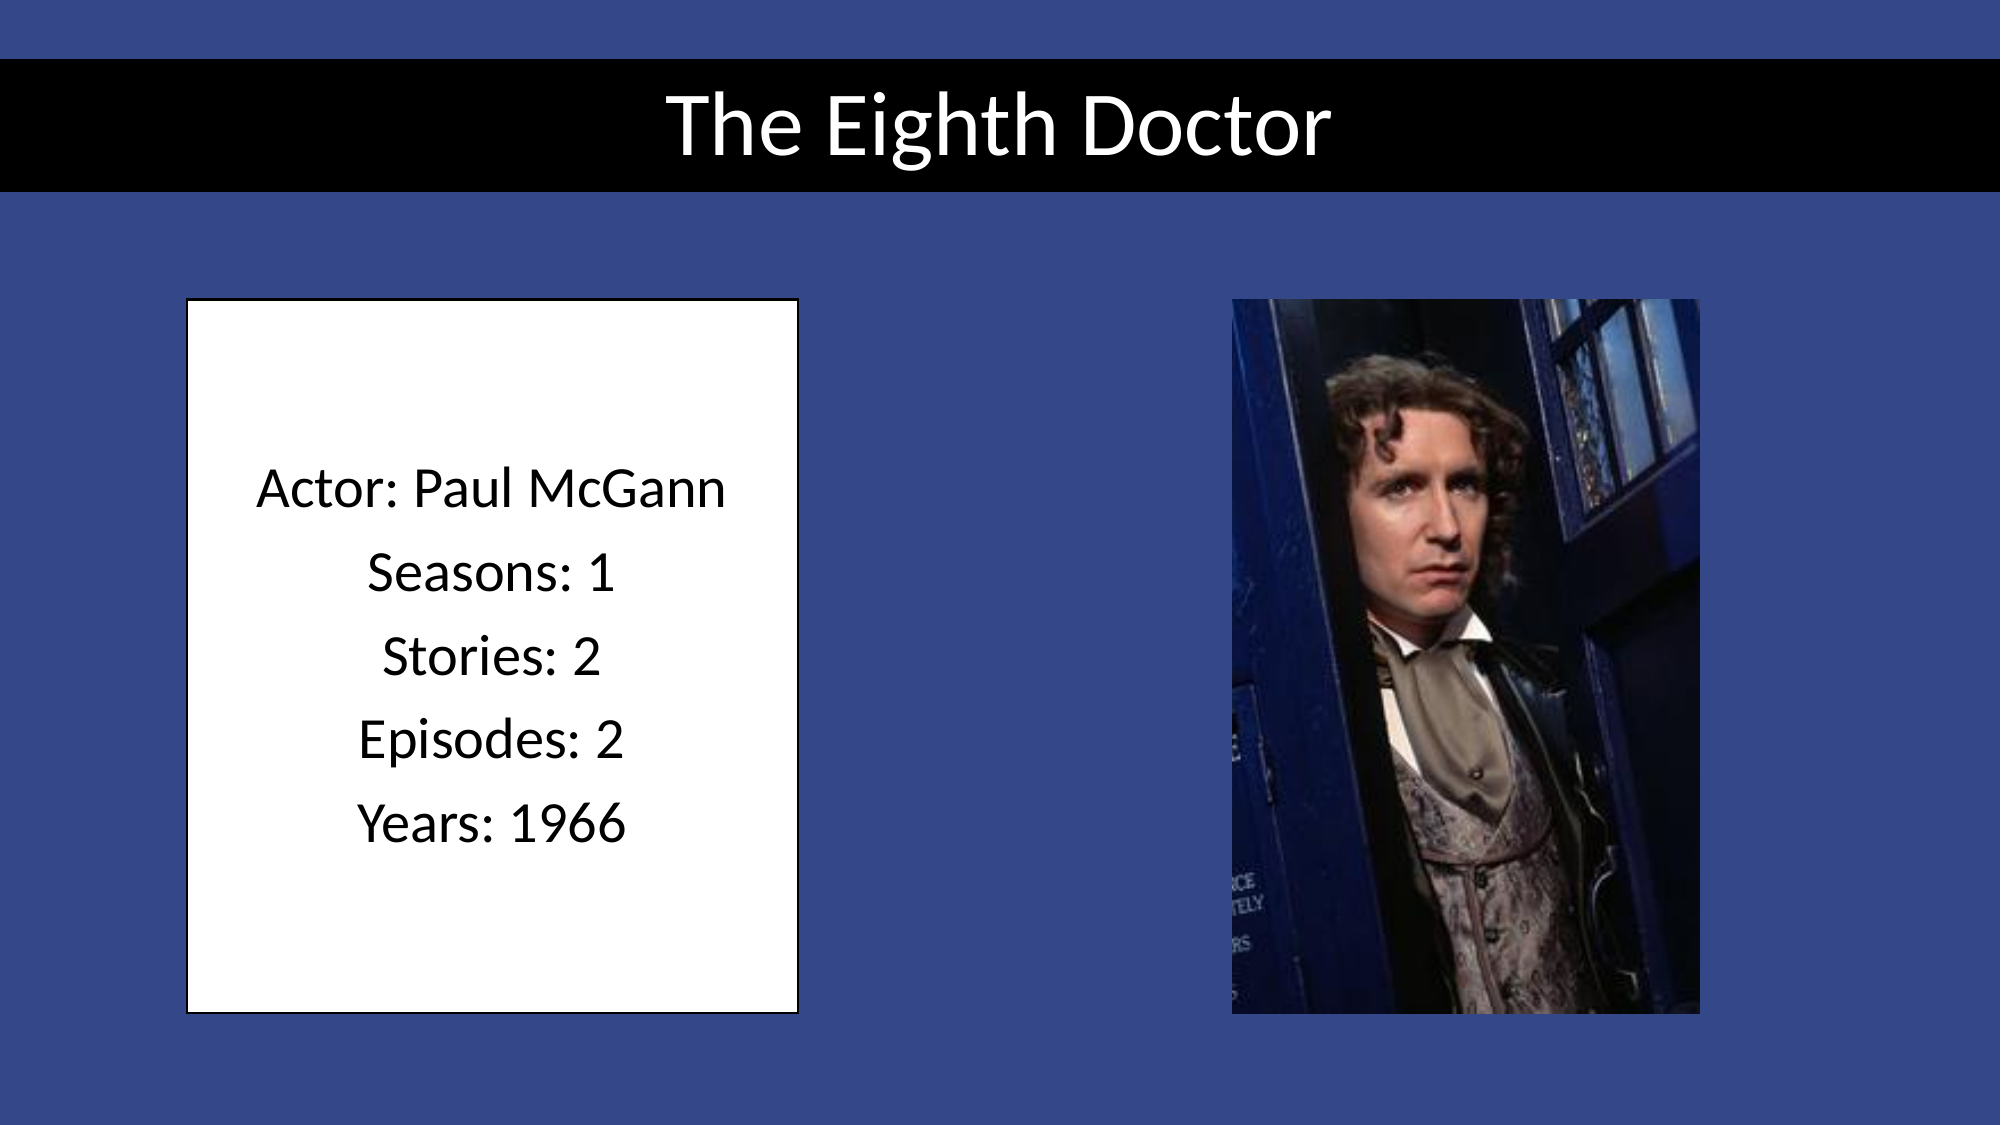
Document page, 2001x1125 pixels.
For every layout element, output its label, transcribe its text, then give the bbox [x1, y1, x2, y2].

list Actor: Paul McGann Seasons: 1 Stories: 2 Episodes: 2 Years: 1966 [186, 298, 799, 1014]
title The Eighth Doctor [0, 59, 2000, 192]
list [1232, 299, 1700, 1014]
